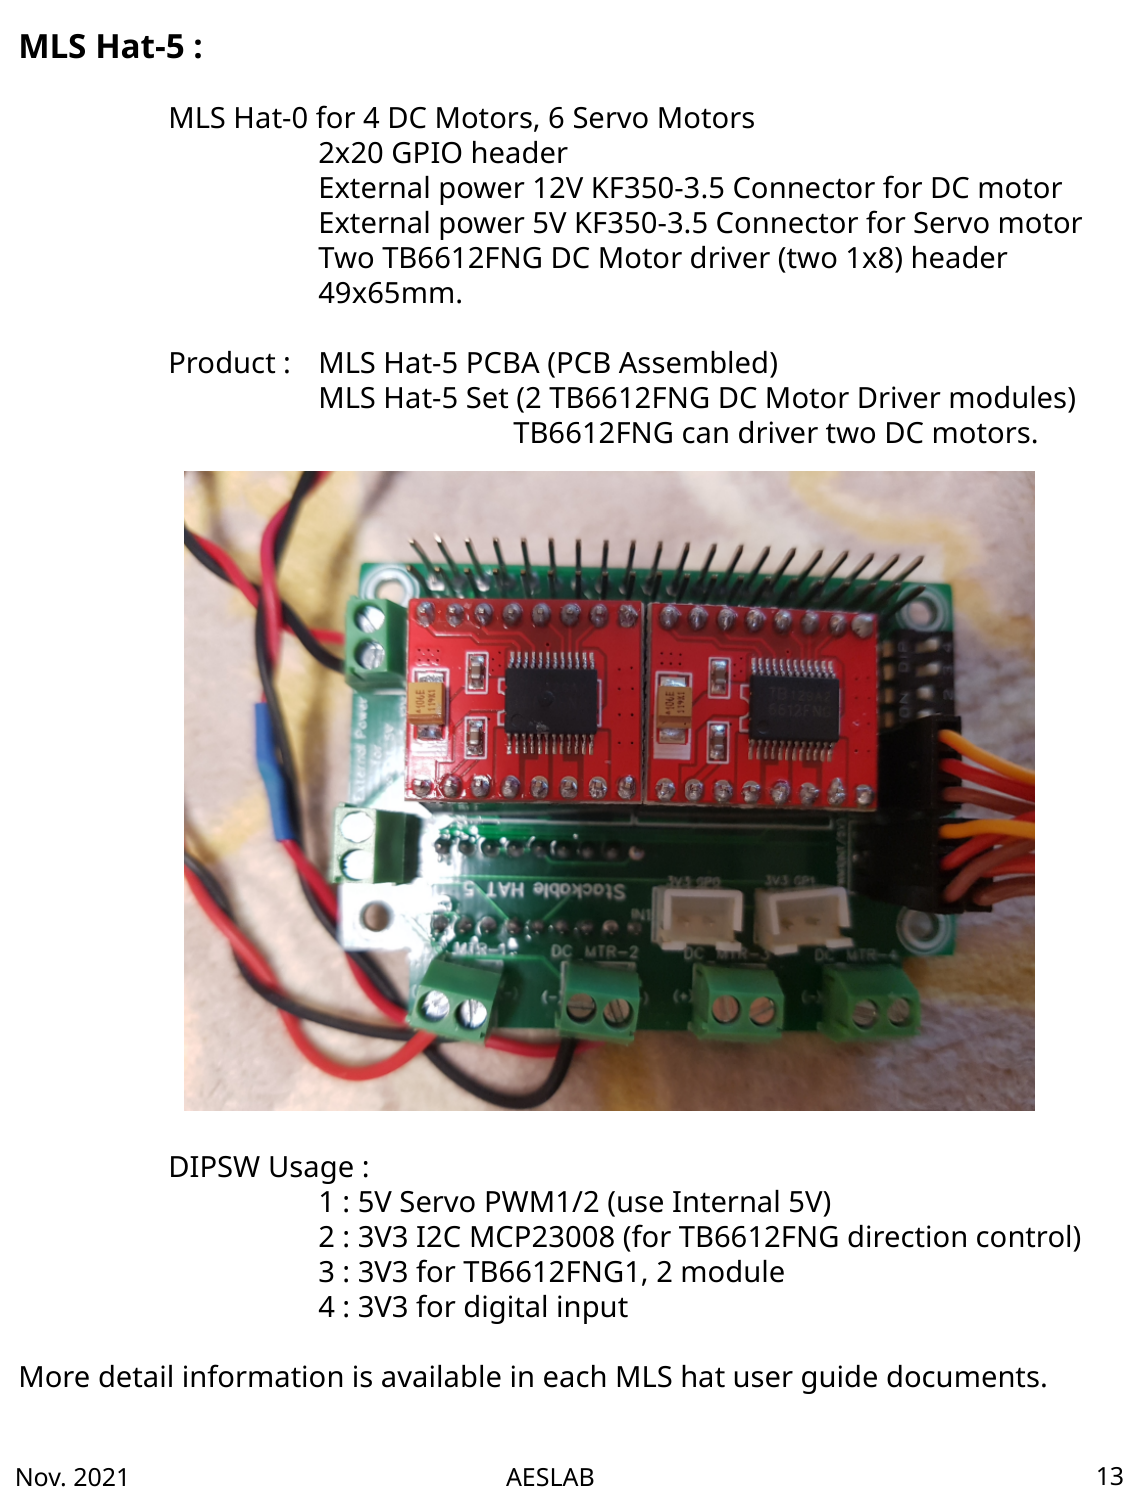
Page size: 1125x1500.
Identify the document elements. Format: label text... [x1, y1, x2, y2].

text_box Nov. 2021 [0, 1454, 146, 1500]
text_box MLS Hat-5 : MLS Hat-0 for 4 DC Motors, 6 Servo Motors 2x20 GPIO header External power 12V KF350-3.5 Connector for DC motor External power 5V KF350-3.5 Connector for Servo motor Two TB6612FNG DC Motor driver (two 1x8) header 49x65mm. Product : MLS Hat-5 PCBA (PCB Assembled) MLS Hat-5 Set (2 TB6612FNG DC Motor Driver modules) TB6612FNG can driver two DC motors. DIPSW Usage : 1 : 5V Servo PWM1/2 (use Internal 5V) 2 : 3V3 I2C MCP23008 (for TB6612FNG direction control) 3 : 3V3 for TB6612FNG1, 2 module 4 : 3V3 for digital input More detail information is available in each MLS hat user guide documents. [3, 17, 1111, 1401]
picture [183, 471, 1035, 1111]
text_box 13 [1081, 1452, 1125, 1498]
text_box AESLAB [491, 1454, 610, 1500]
